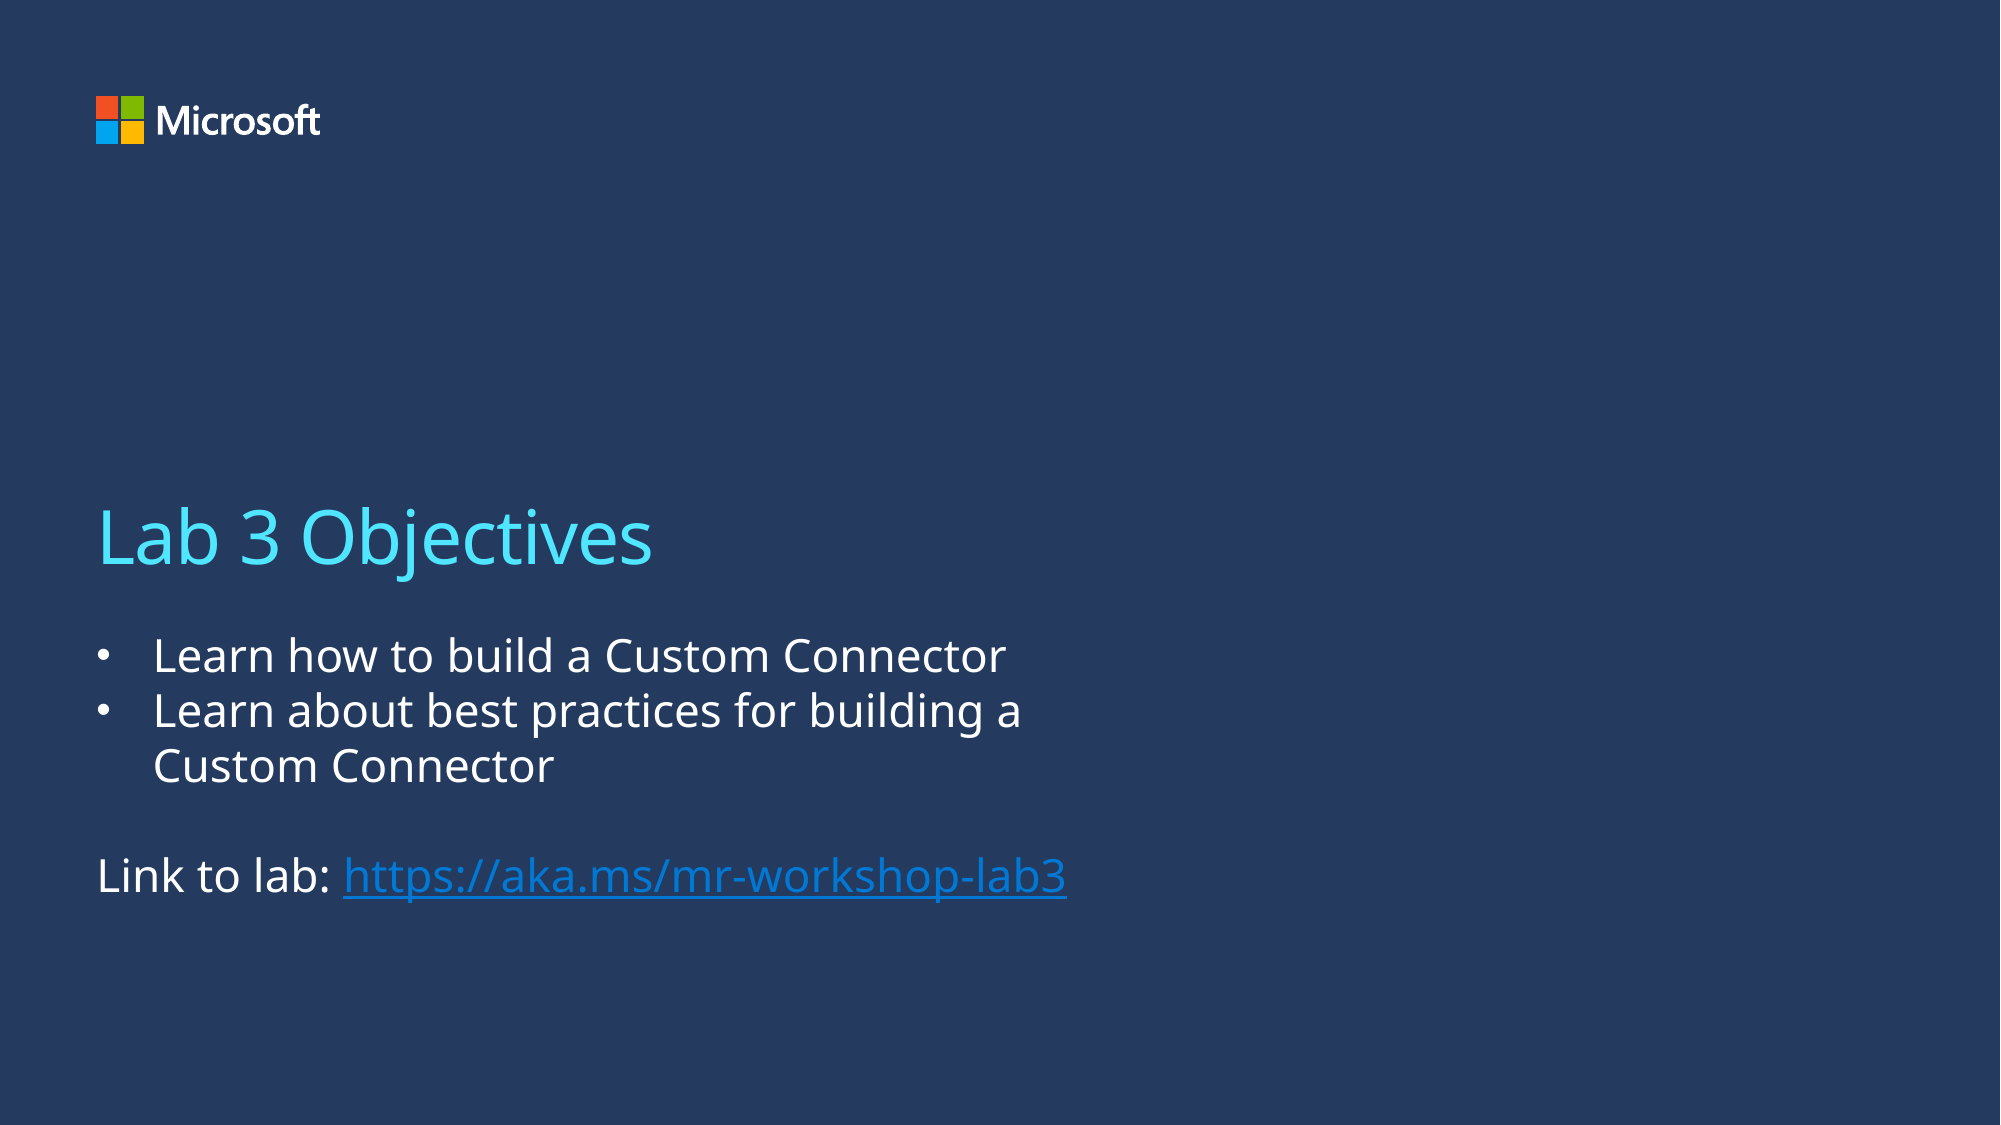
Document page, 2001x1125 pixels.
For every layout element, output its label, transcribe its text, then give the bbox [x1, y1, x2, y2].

title Lab 3 Objectives [96, 488, 741, 580]
list Learn how to build a Custom Connector Learn about best practices for building a Custom Connector Link to lab: https://aka.ms/mr-workshop-lab3 [96, 626, 1125, 849]
